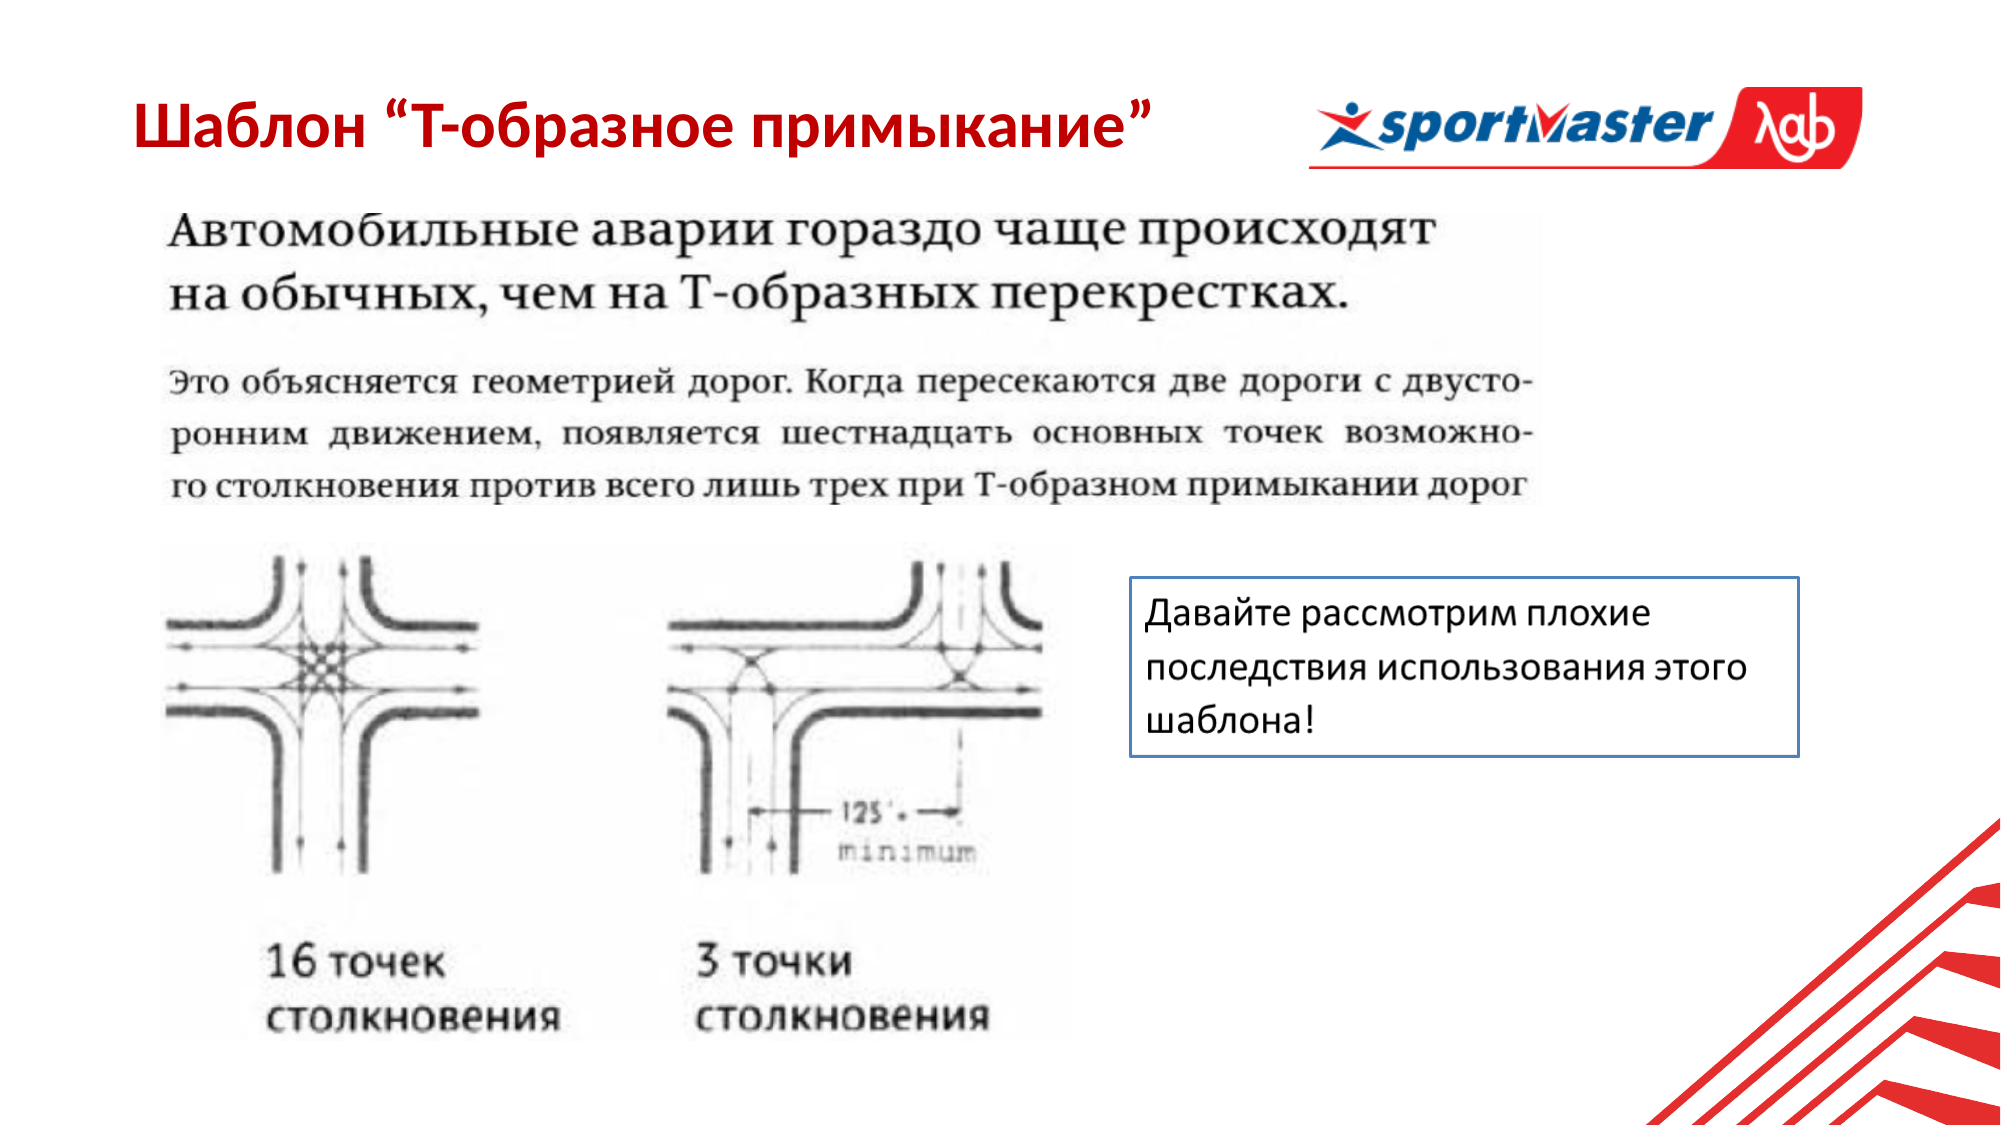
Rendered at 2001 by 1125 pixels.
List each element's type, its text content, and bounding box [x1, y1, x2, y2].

picture [160, 542, 1075, 1041]
text_box Шаблон “T-образное примыкание” [68, 73, 1221, 169]
picture [1119, 573, 1800, 769]
picture [1609, 808, 2001, 1125]
picture [159, 213, 1543, 506]
